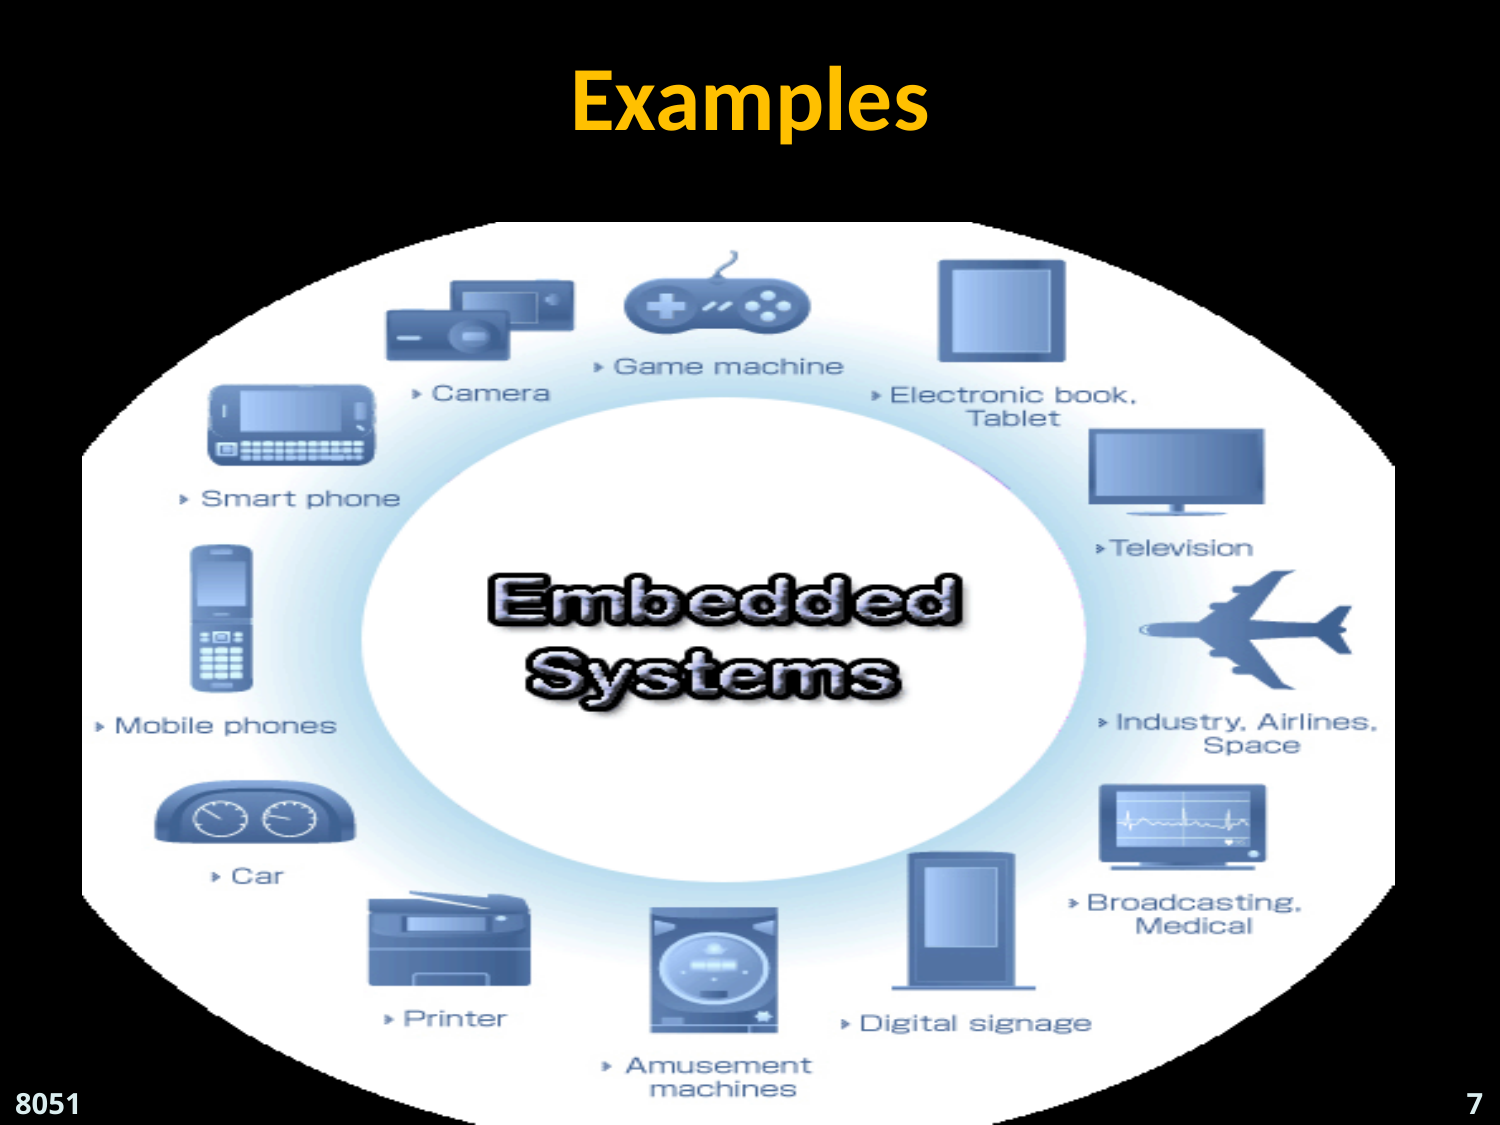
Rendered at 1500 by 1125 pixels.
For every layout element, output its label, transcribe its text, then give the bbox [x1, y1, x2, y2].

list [81, 221, 1395, 1125]
title Examples [0, 0, 1500, 188]
slide_number 7 [1399, 1077, 1499, 1125]
slide_number 8051 Microcontroller [0, 1077, 76, 1125]
